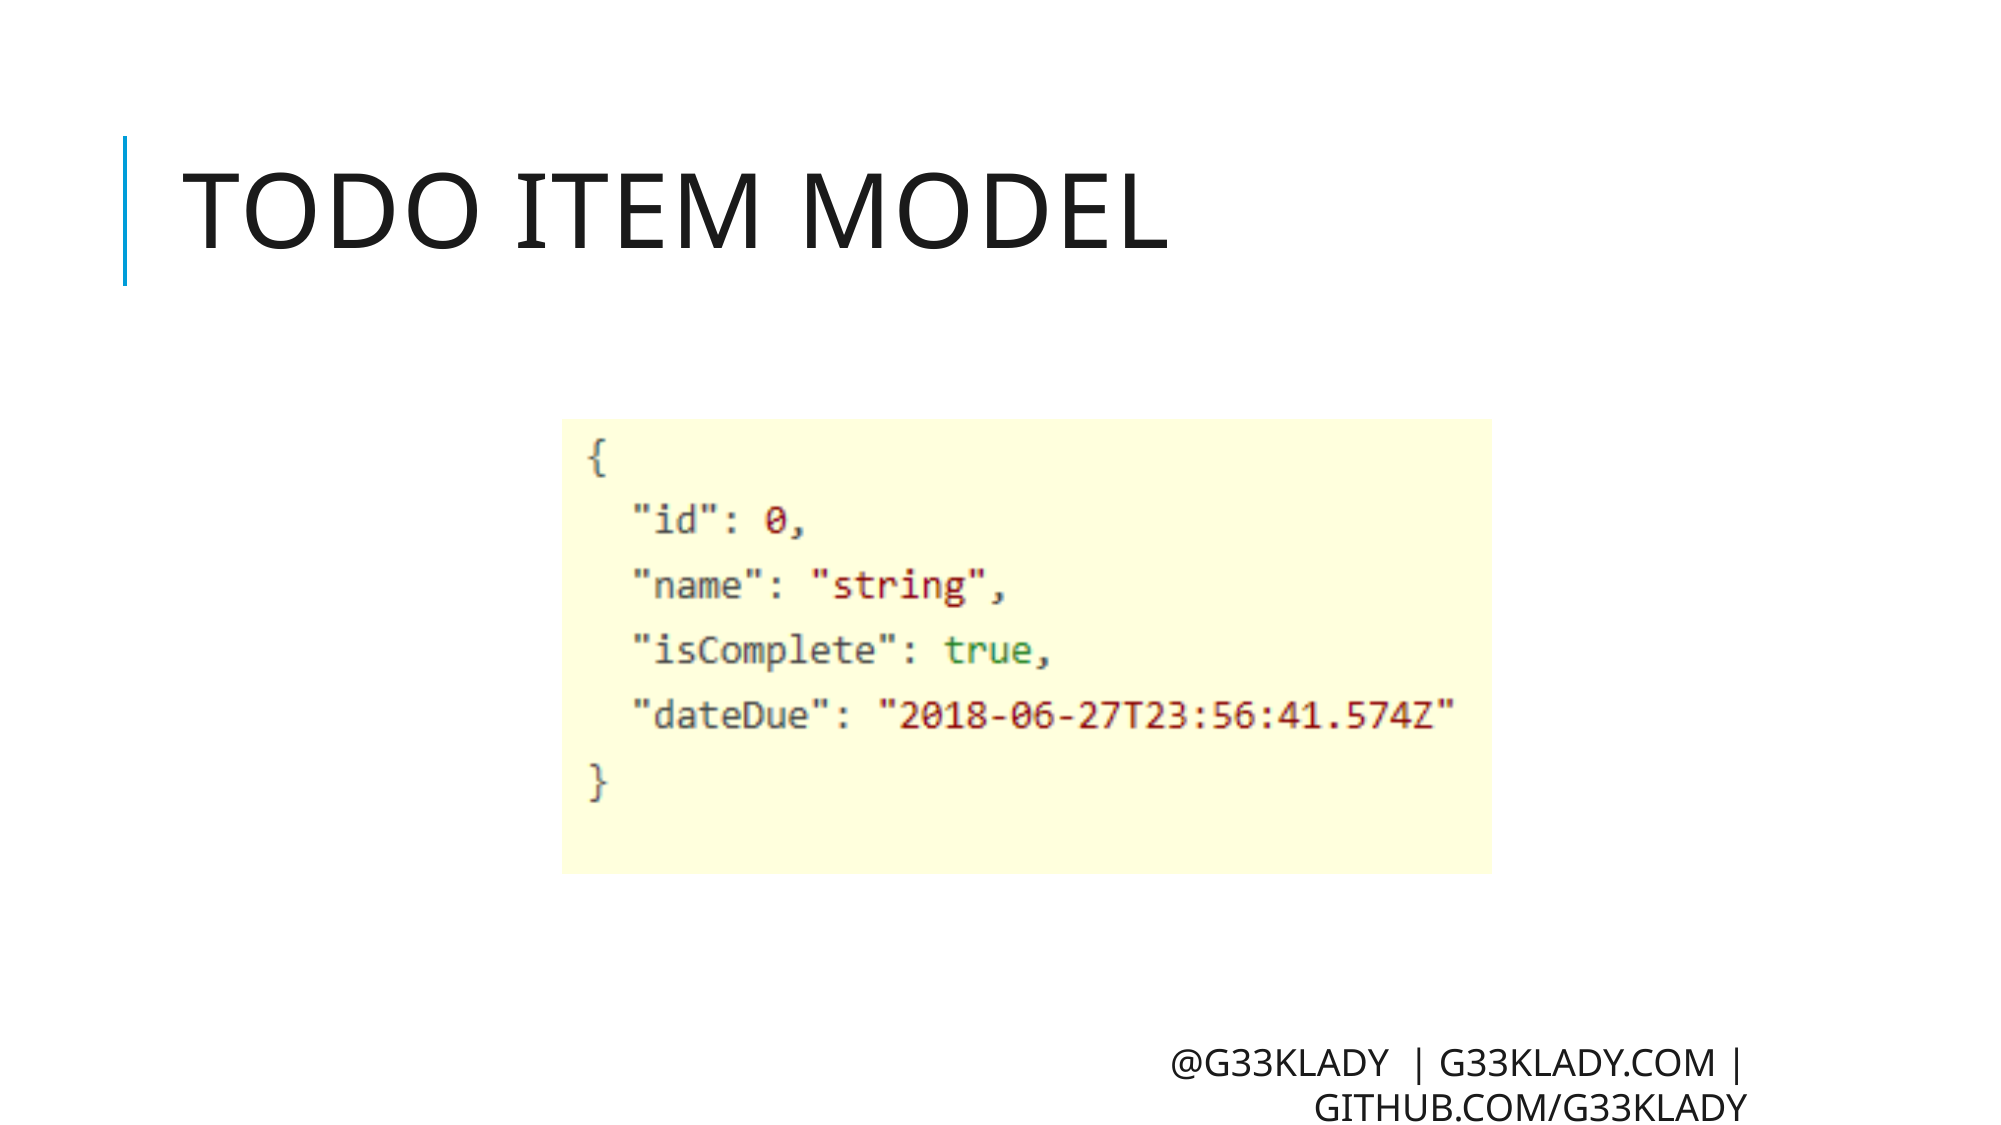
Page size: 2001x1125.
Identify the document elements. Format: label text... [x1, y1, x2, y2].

title Todo item Model [168, 96, 1763, 342]
picture [562, 419, 1493, 875]
footer @g33klady | g33klady.com | github.com/g33klady [794, 1061, 1763, 1107]
